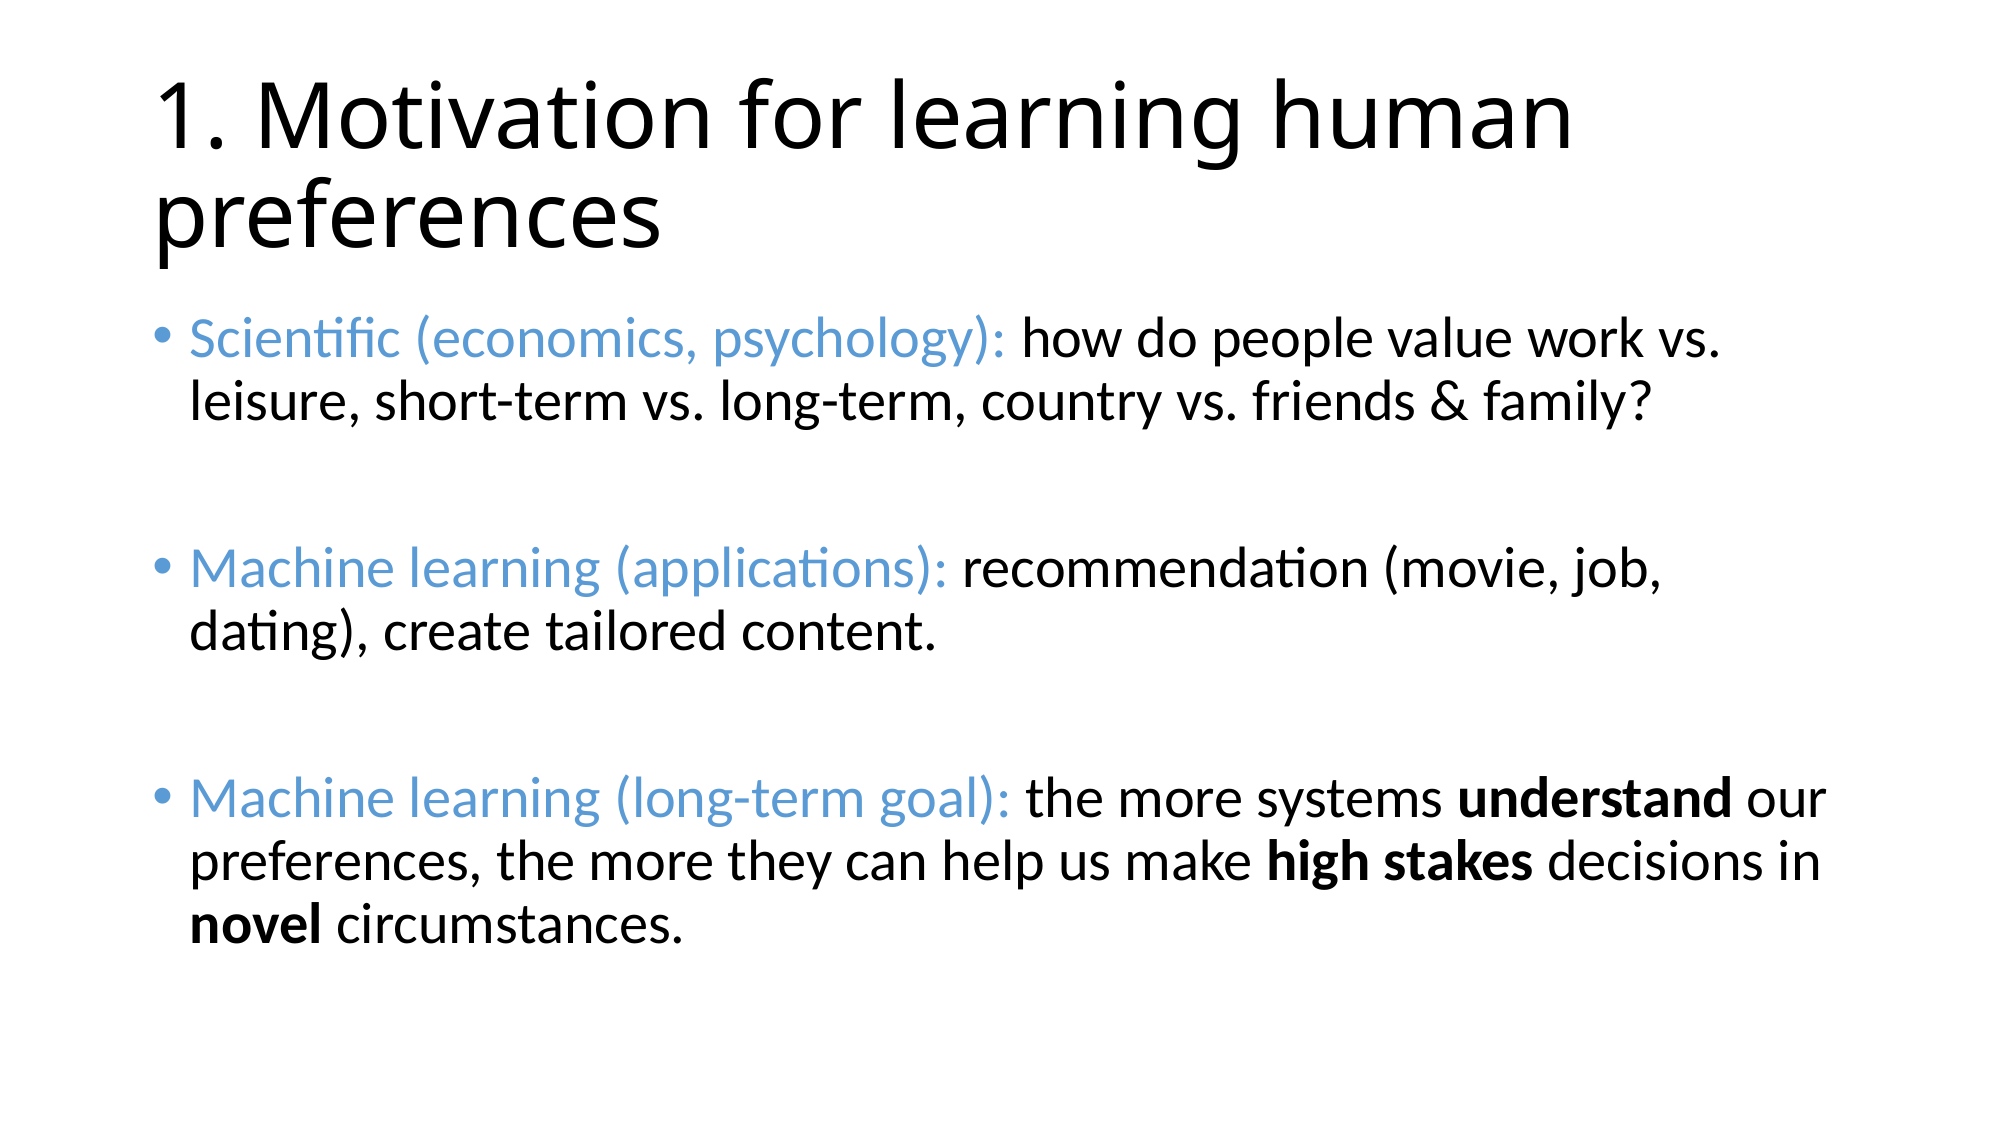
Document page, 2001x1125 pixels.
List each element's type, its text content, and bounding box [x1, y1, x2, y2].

title 1. Motivation for learning human preferences [137, 59, 1863, 278]
list Scientific (economics, psychology): how do people value work vs. leisure, short-term vs. long-term, country vs. friends & family? Machine learning (applications): recommendation (movie, job, dating), create tailored content. Machine learning (long-term goal): the more systems understand our preferences, the more they can help us make high stakes decisions in novel circumstances. [137, 299, 1863, 1014]
